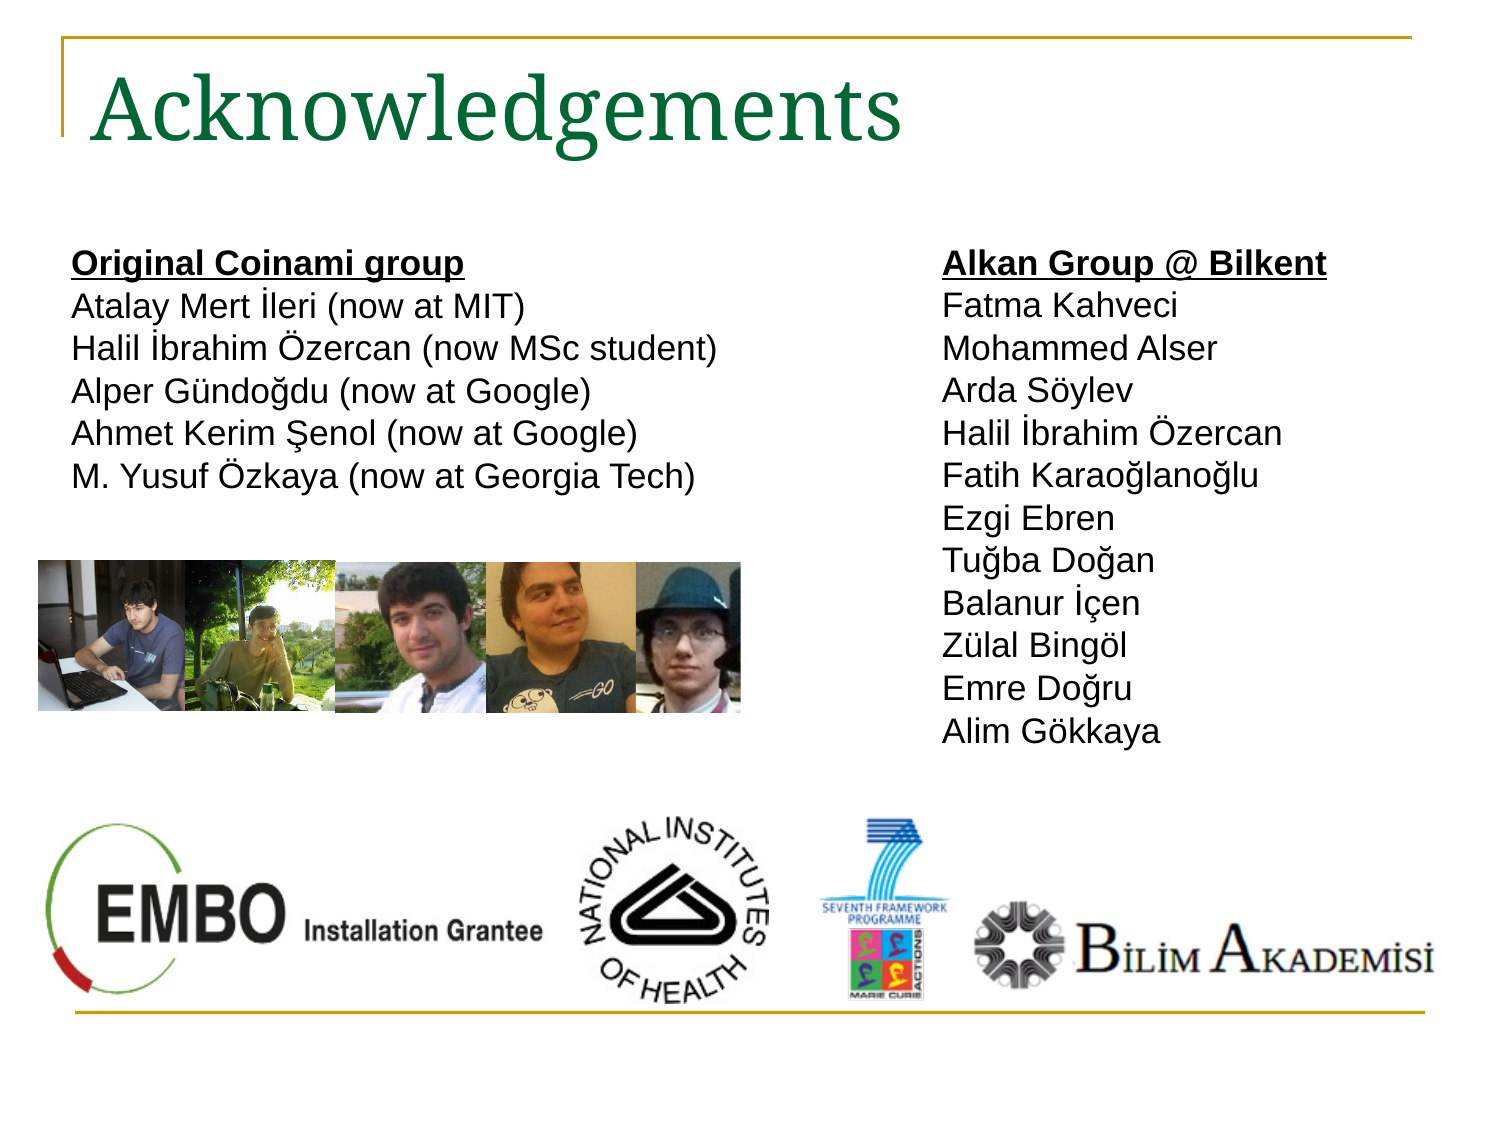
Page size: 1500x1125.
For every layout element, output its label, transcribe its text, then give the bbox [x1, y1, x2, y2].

picture [579, 816, 769, 1005]
picture [38, 560, 741, 713]
picture [806, 816, 1462, 1005]
picture [38, 816, 551, 1005]
text_box Original Coinami group Atalay Mert İleri (now at MIT) Halil İbrahim Özercan (now MSc student) Alper Gündoğdu (now at Google) Ahmet Kerim Şenol (now at Google) M. Yusuf Özkaya (now at Georgia Tech) [56, 232, 733, 503]
text_box Alkan Group @ Bilkent Fatma Kahveci Mohammed Alser Arda Söylev Halil İbrahim Özercan Fatih Karaoğlanoğlu Ezgi Ebren Tuğba Doğan Balanur İçen Zülal Bingöl Emre Doğru Alim Gökkaya [927, 232, 1343, 758]
title Acknowledgements [74, 45, 1426, 233]
